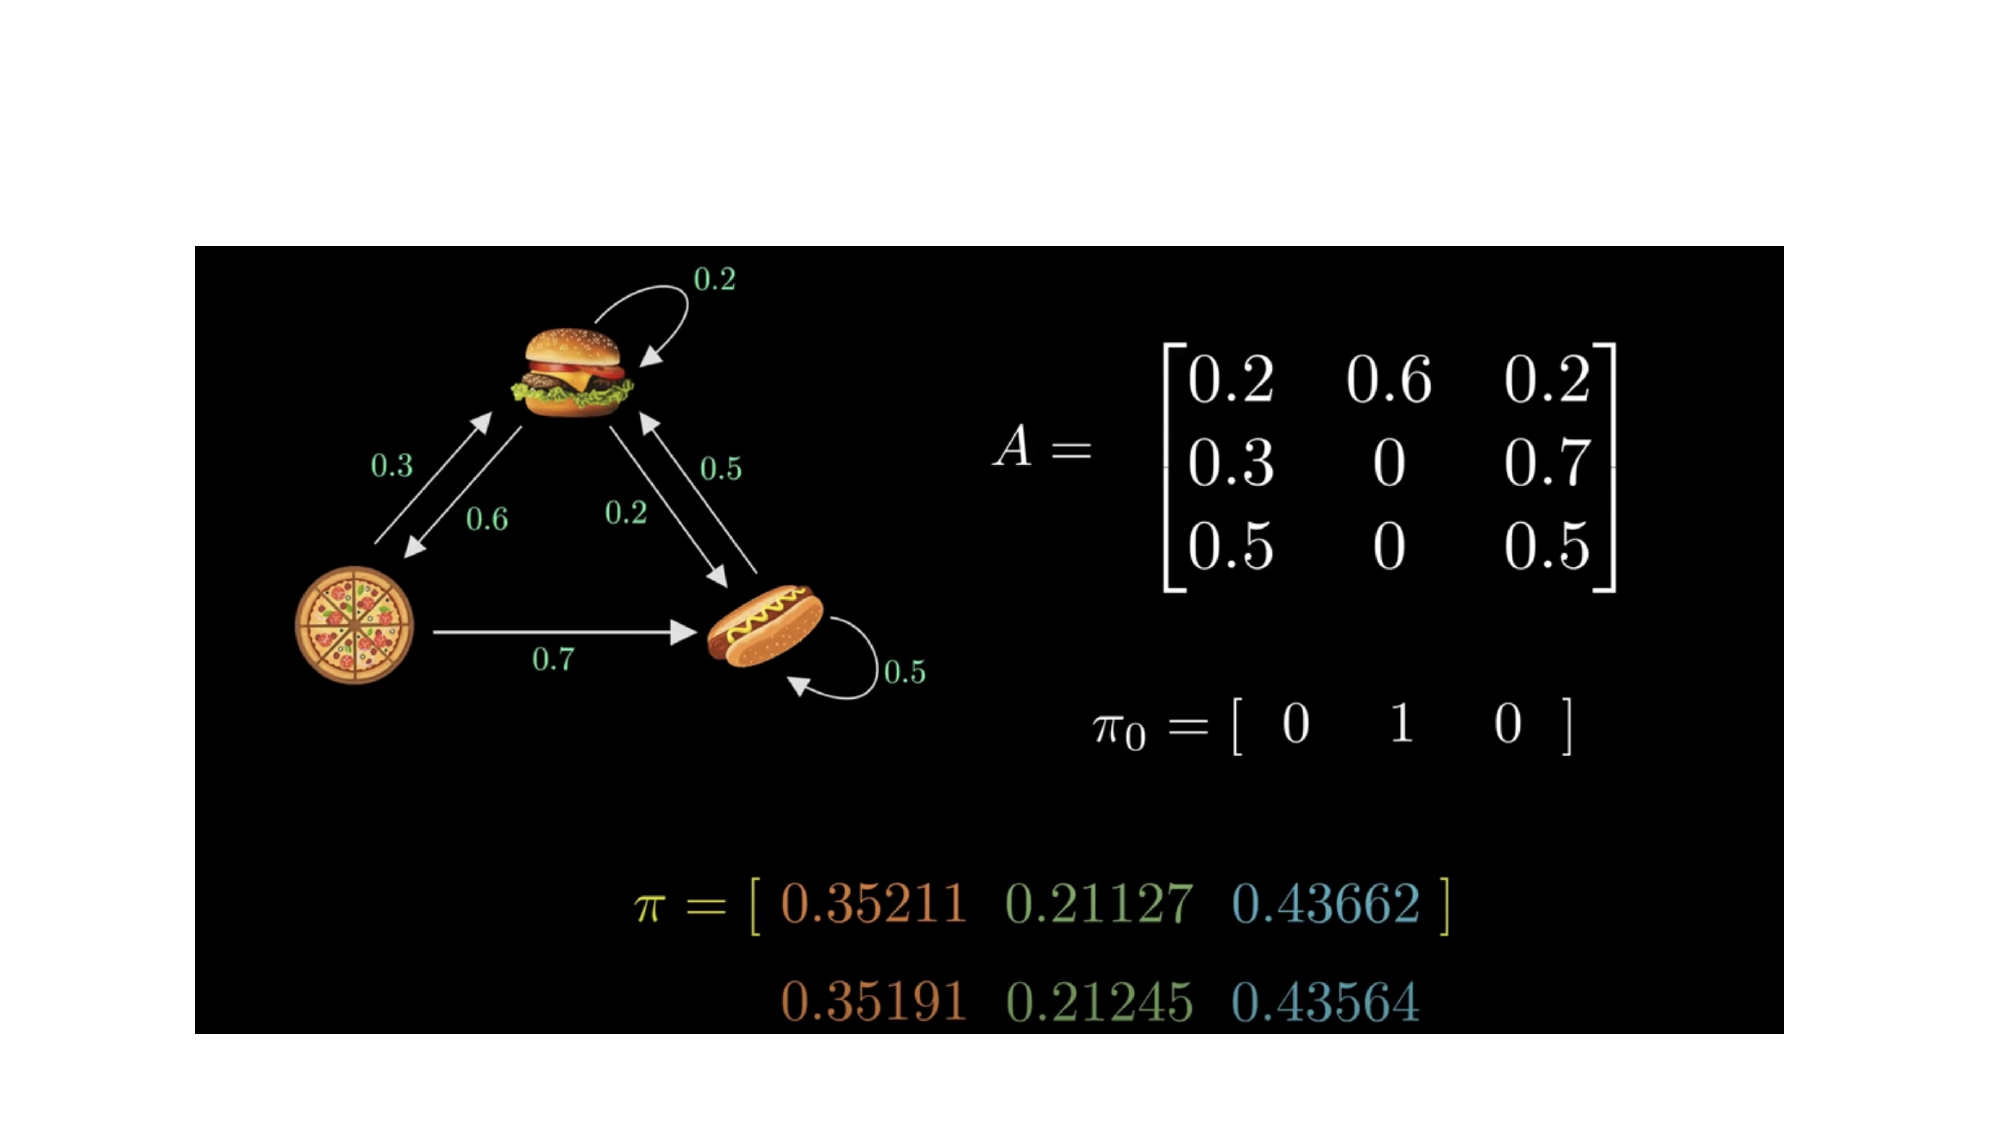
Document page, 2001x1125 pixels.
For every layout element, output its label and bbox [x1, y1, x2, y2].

picture [195, 246, 1784, 1034]
